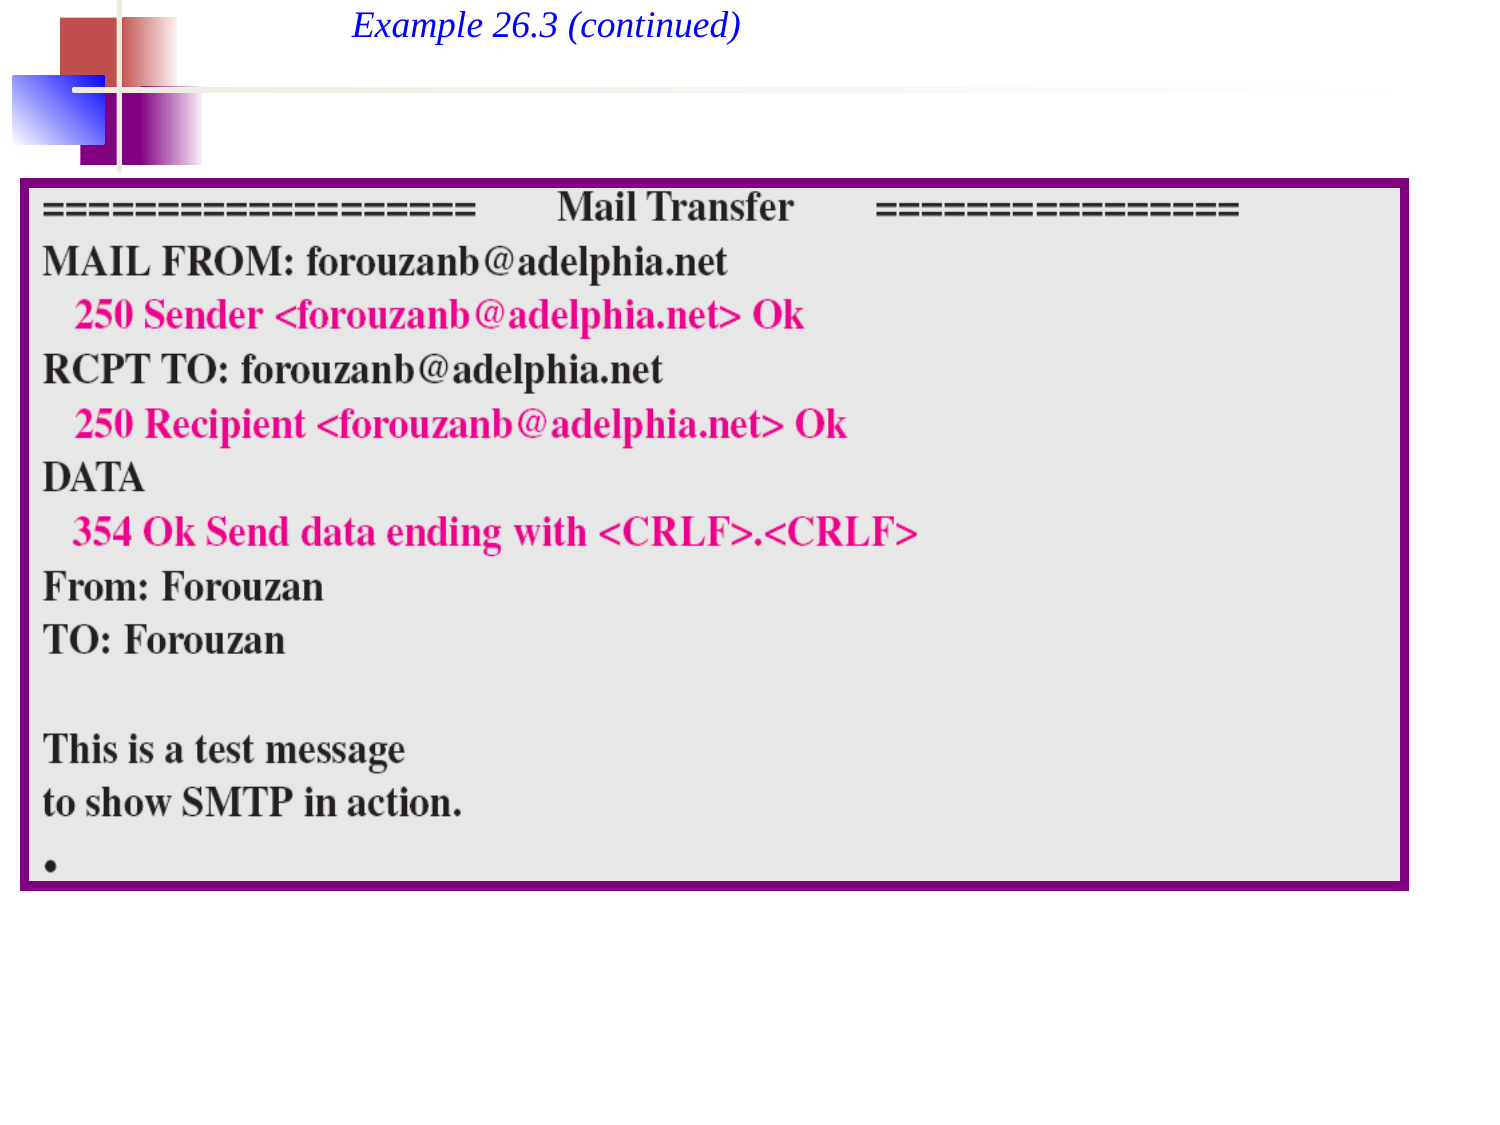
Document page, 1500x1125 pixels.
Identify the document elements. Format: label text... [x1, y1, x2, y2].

text_box [122, 93, 141, 165]
text_box Example 26.3 (continued) [337, 0, 757, 53]
picture [29, 187, 1401, 882]
text_box [122, 17, 177, 86]
text_box [141, 93, 202, 165]
text_box [116, 93, 122, 173]
text_box [80, 93, 116, 165]
text_box [72, 87, 1423, 93]
text_box [12, 75, 105, 145]
text_box [60, 17, 116, 86]
text_box [116, 0, 122, 87]
